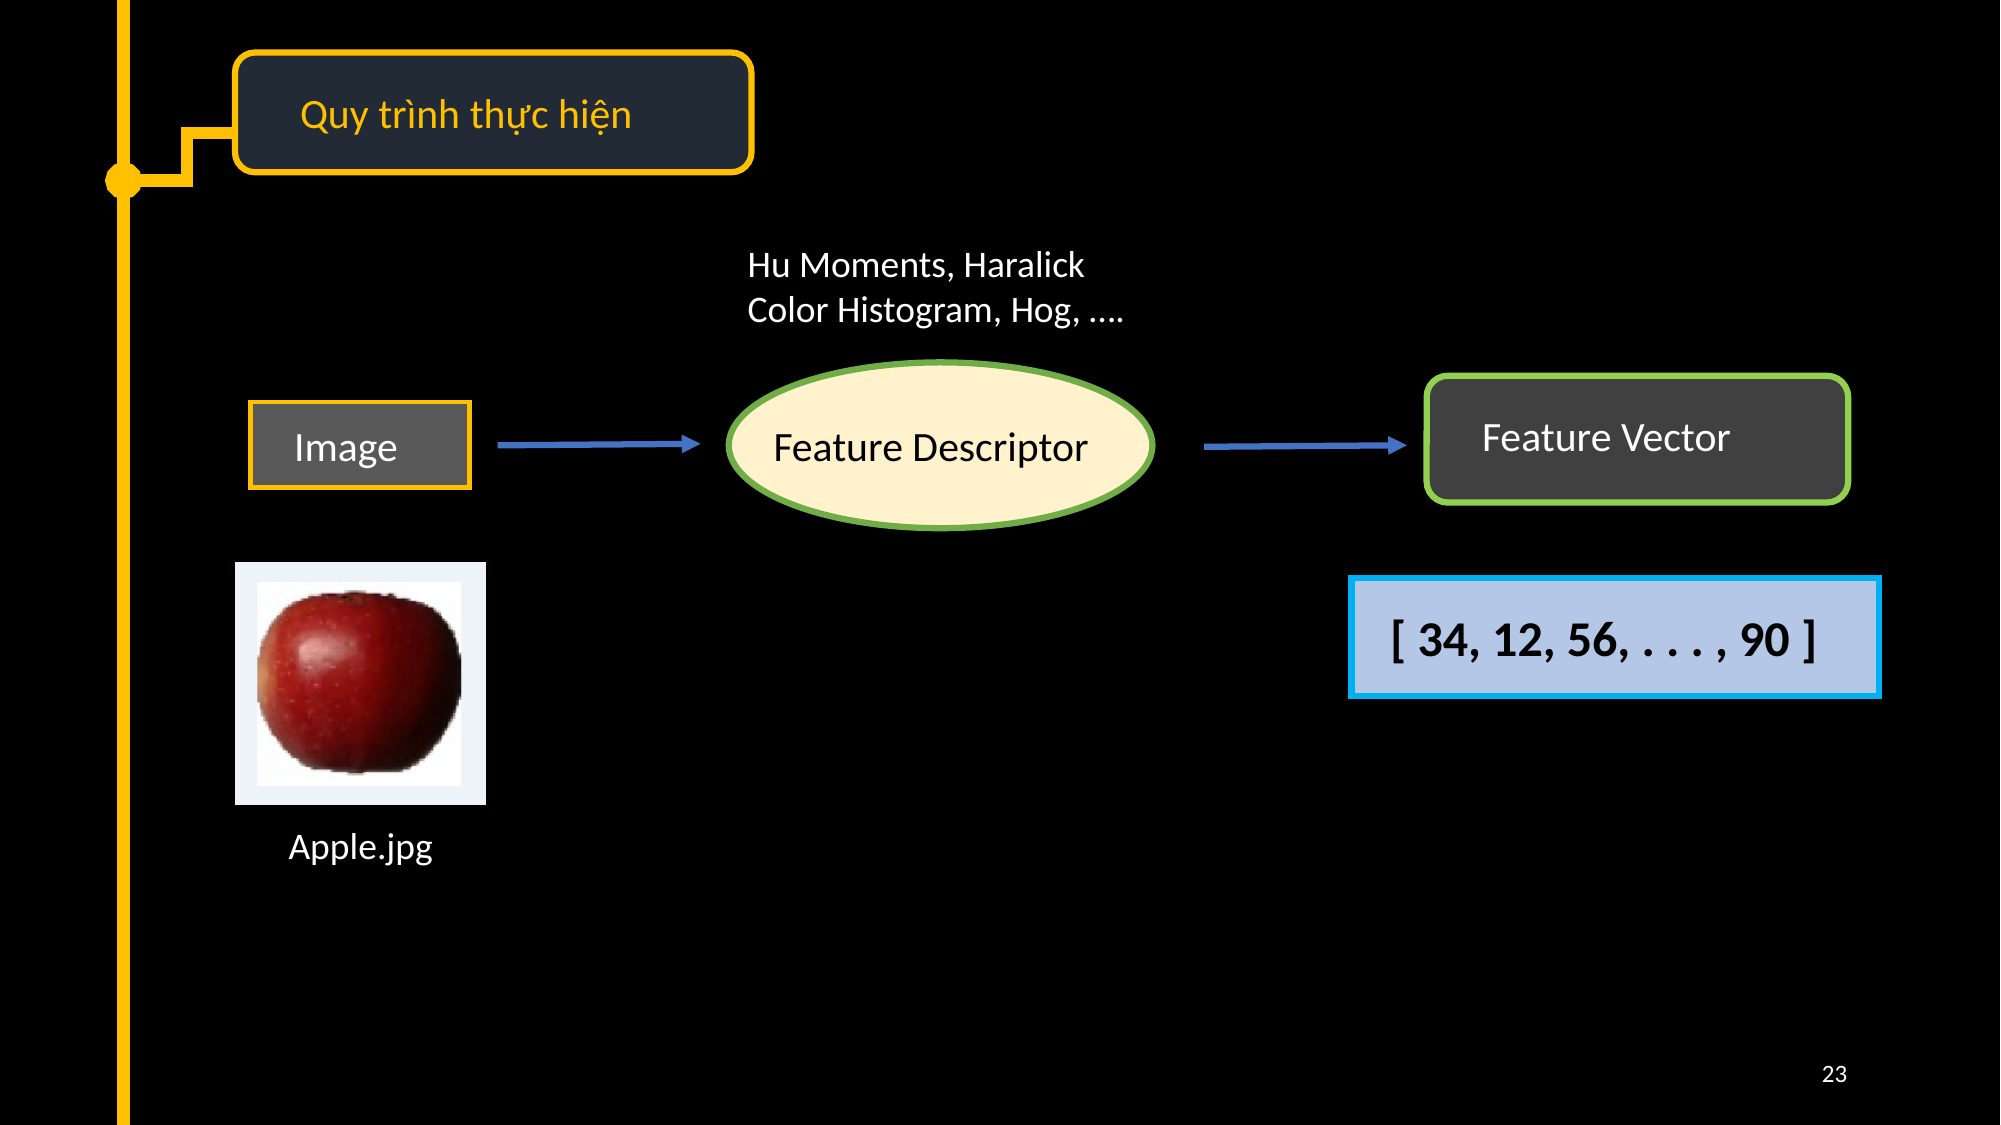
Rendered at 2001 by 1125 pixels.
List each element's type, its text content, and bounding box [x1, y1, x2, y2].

text_box Quy trình thực hiện [285, 79, 701, 145]
text_box [249, 401, 470, 488]
text_box Feature Vector [1467, 401, 1808, 467]
picture [235, 562, 486, 805]
text_box Hu Moments, Haralick Color Histogram, Hog, …. [732, 232, 1153, 382]
text_box [ 34, 12, 56, . . . , 90 ] [1375, 599, 1900, 674]
text_box [233, 51, 753, 174]
text_box [1425, 374, 1850, 504]
text_box Image [279, 412, 470, 478]
text_box [1351, 577, 1880, 697]
text_box Apple.jpg [273, 814, 475, 875]
text_box Feature Descriptor [758, 412, 1123, 478]
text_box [123, 133, 251, 181]
text_box [727, 382, 1154, 530]
slide_number 23 [1412, 1042, 1863, 1103]
